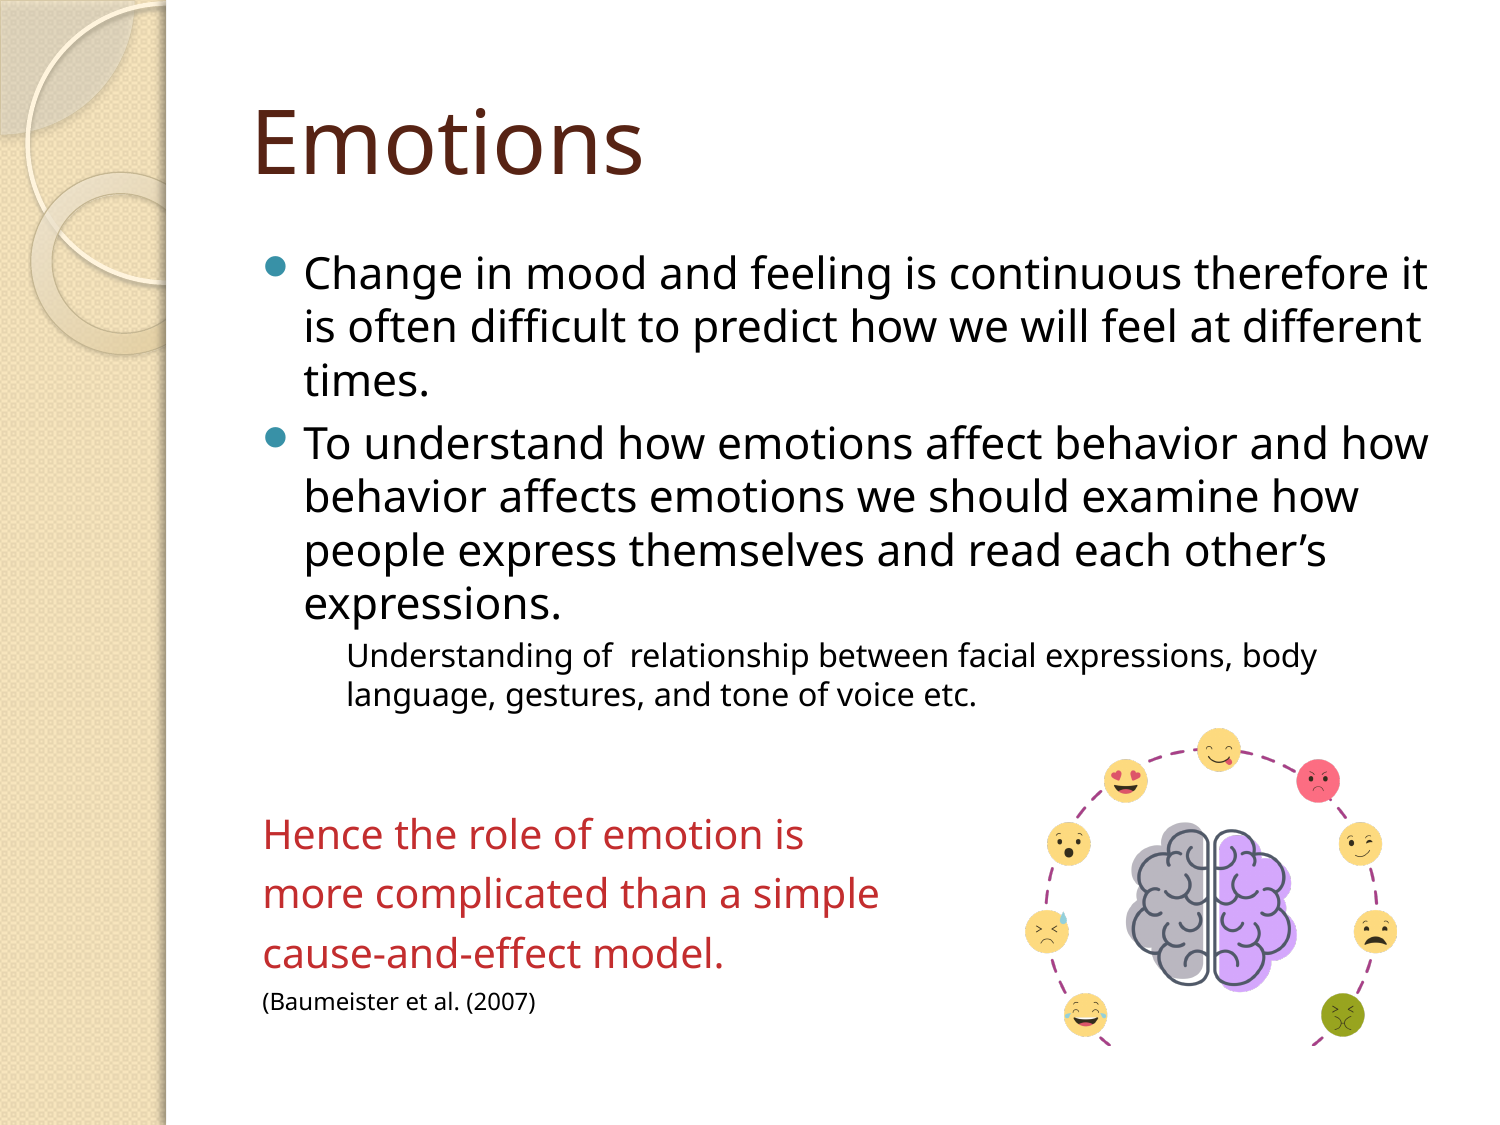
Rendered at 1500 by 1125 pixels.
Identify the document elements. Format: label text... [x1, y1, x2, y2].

list Change in mood and feeling is continuous therefore it is often difficult to predict how we will feel at different times. To understand how emotions affect behavior and how behavior affects emotions we should examine how people express themselves and read each other’s expressions. Understanding of relationship between facial expressions, body language, gestures, and tone of voice etc. Hence the role of emotion is more complicated than a simple cause-and-effect model. (Baumeister et al. (2007) [235, 237, 1466, 1025]
title Emotions [235, 45, 1466, 233]
picture [1024, 728, 1397, 1047]
